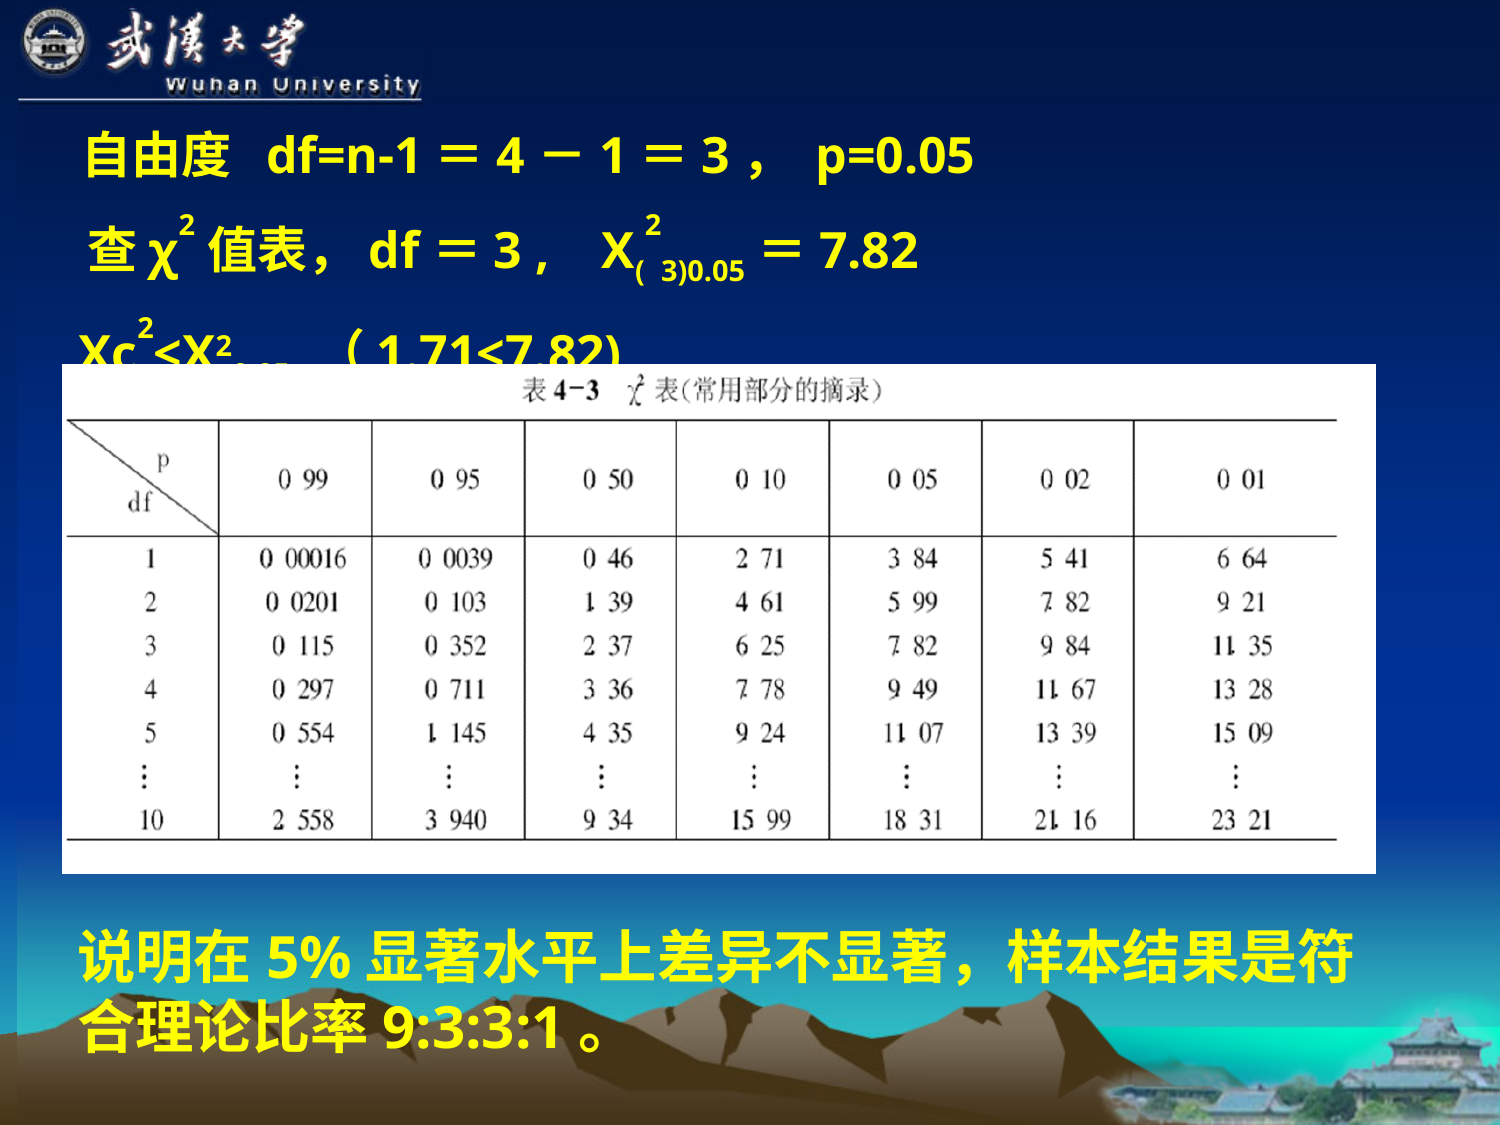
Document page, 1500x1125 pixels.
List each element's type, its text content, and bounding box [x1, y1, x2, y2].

picture [17, 4, 1500, 1125]
list 自由度 df=n-1＝4－1＝3， p=0.05 查χ2值表，df＝3 , X(23)0.05＝7.82 Xc2<X20.05 （1.71<7.82) [37, 109, 1488, 361]
text_box 说明在5%显著水平上差异不显著，样本结果是符合理论比率9:3:3:1。 [62, 912, 1413, 1068]
